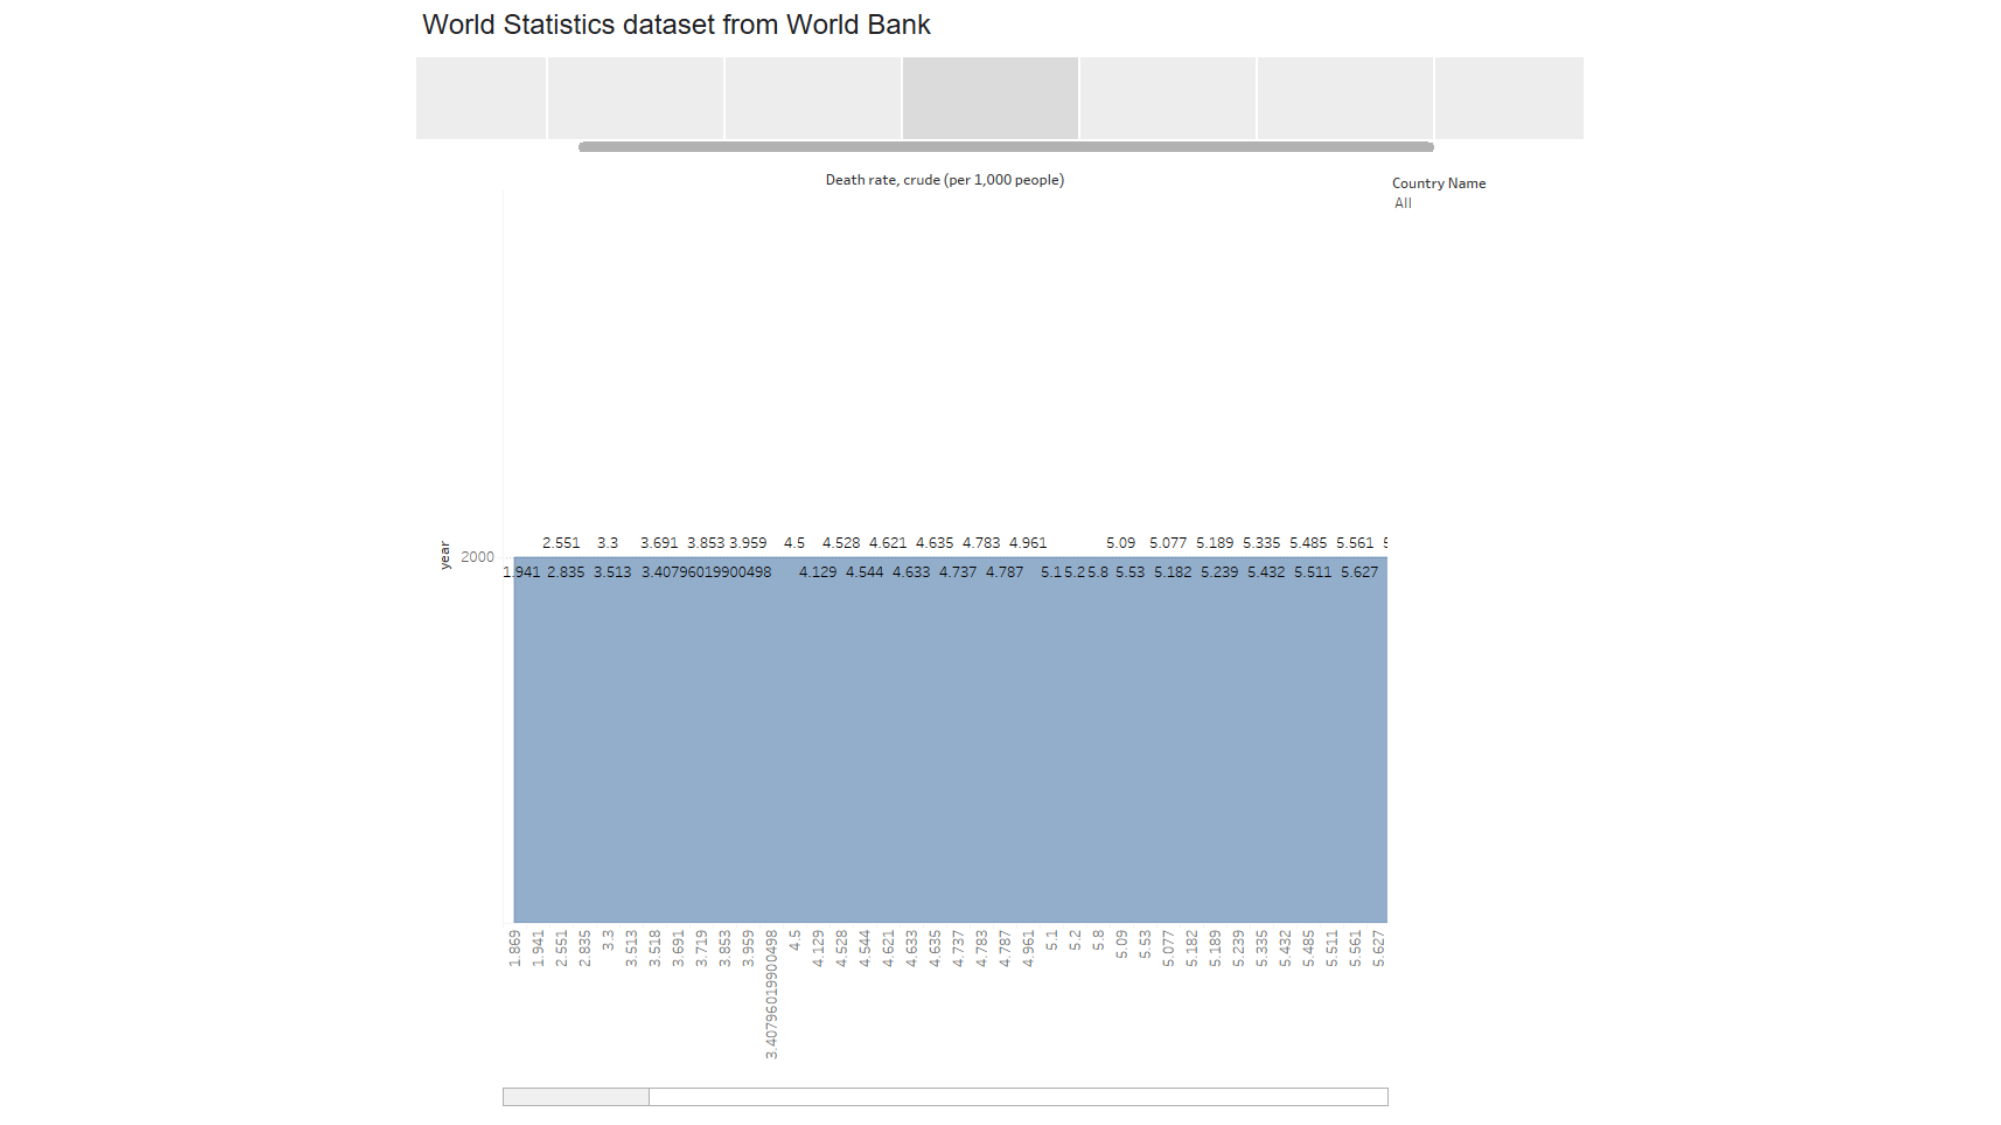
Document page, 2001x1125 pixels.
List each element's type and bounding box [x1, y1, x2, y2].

picture [407, 0, 1593, 1125]
